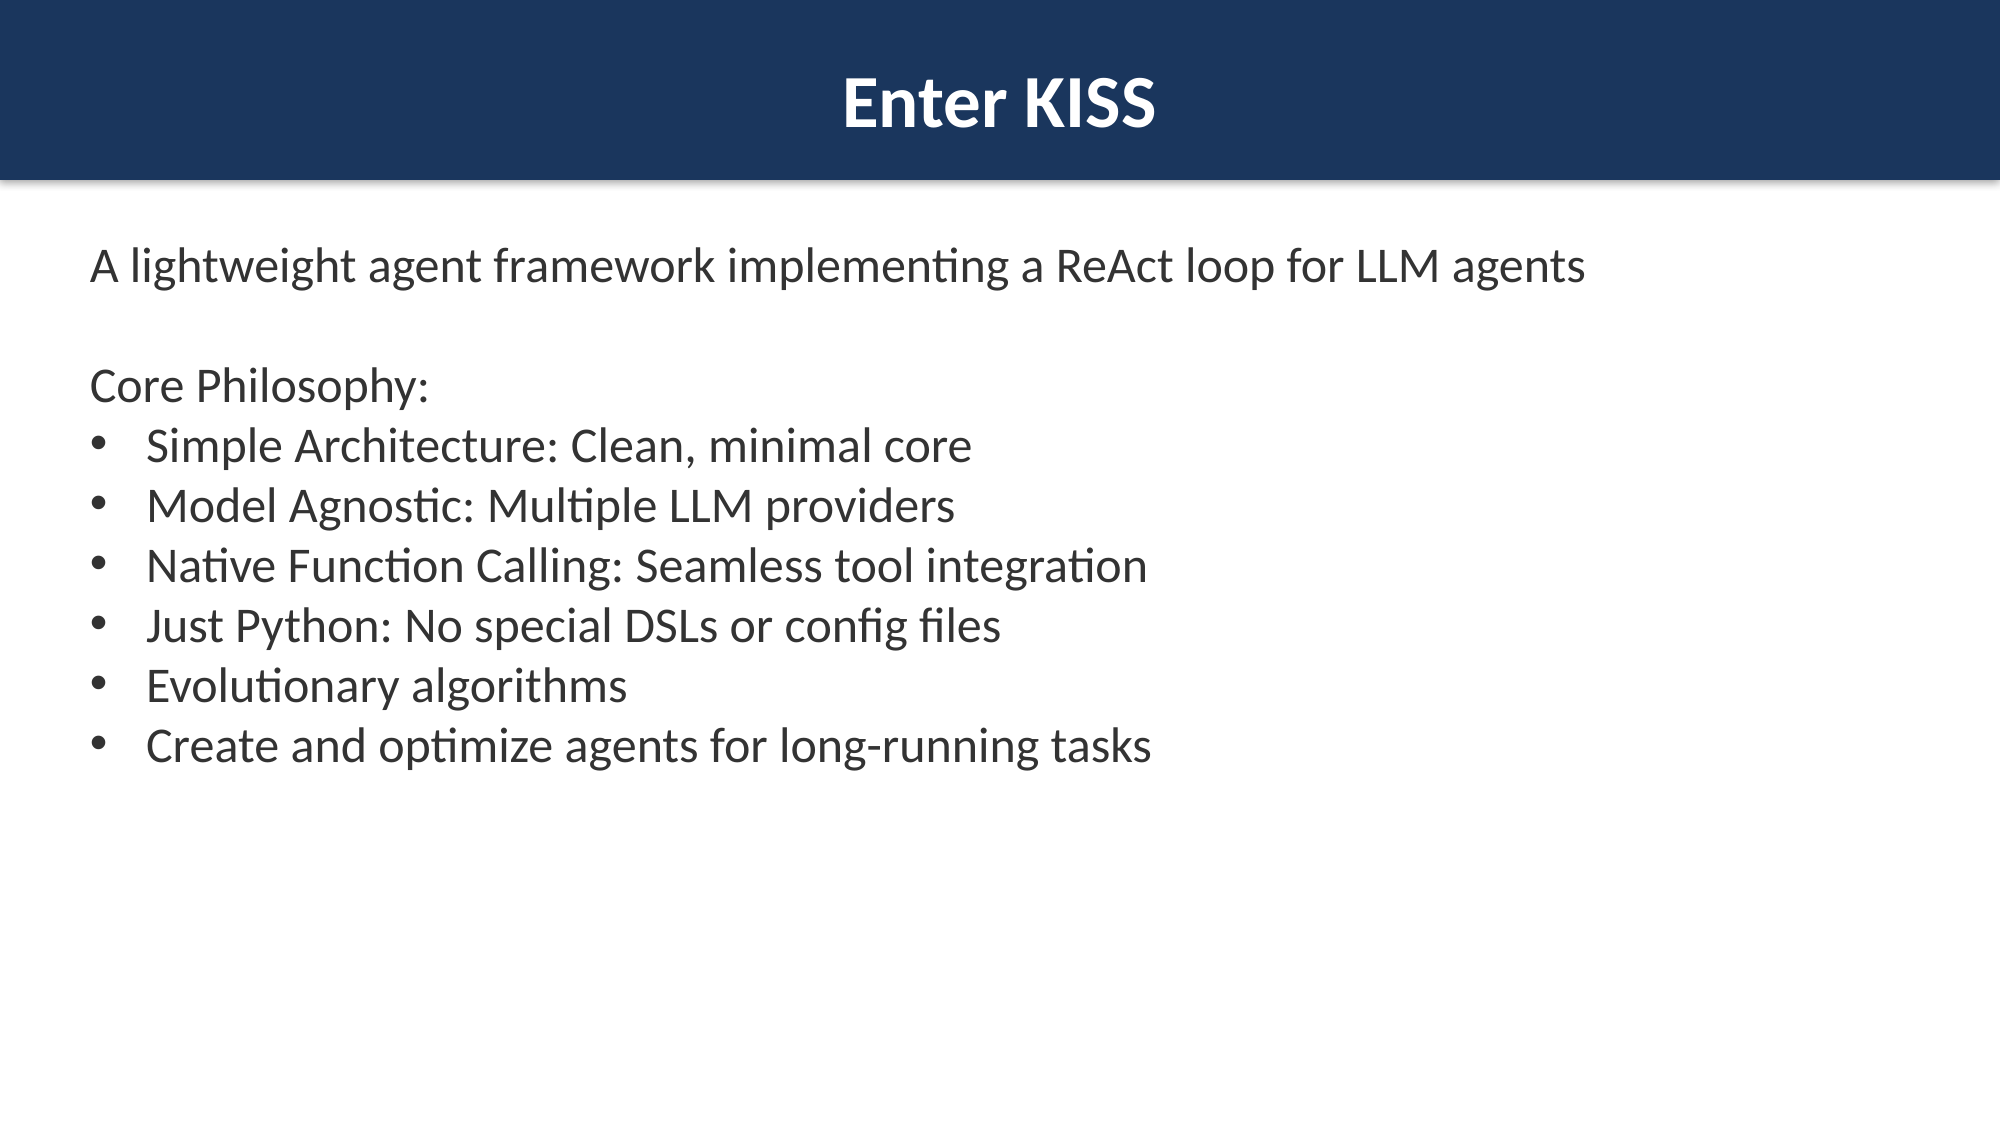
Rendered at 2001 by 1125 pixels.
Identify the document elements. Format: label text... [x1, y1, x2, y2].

text_box [0, 0, 2000, 181]
text_box A lightweight agent framework implementing a ReAct loop for LLM agents Core Philosophy: Simple Architecture: Clean, minimal core Model Agnostic: Multiple LLM providers Native Function Calling: Seamless tool integration Just Python: No special DSLs or config files Evolutionary algorithms Create and optimize agents for long-running tasks [74, 224, 1925, 840]
text_box Enter KISS [827, 44, 1173, 150]
